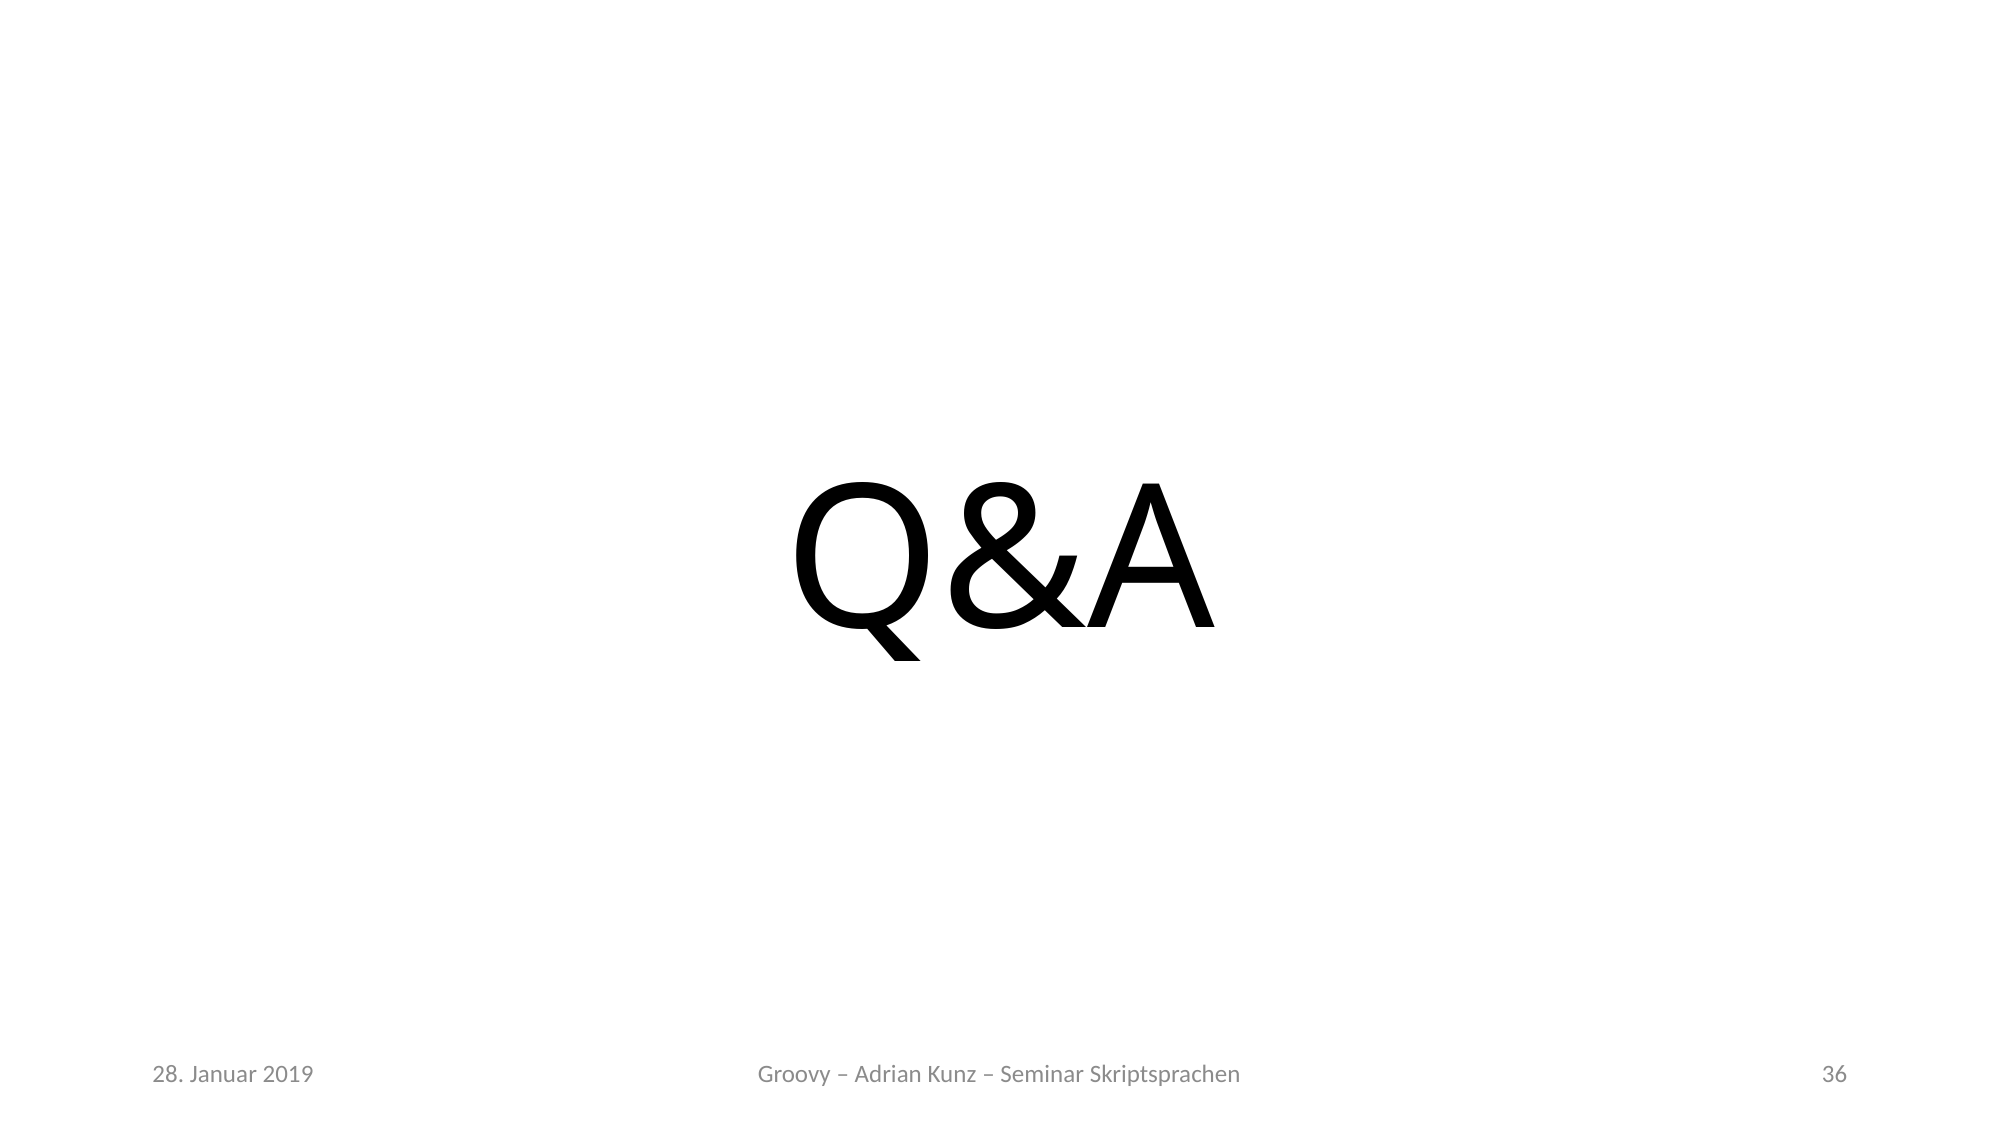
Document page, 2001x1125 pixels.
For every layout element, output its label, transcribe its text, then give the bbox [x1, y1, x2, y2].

slide_number 36 [1412, 1042, 1863, 1103]
title Q&A [137, 328, 1863, 797]
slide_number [137, 1042, 588, 1103]
footer Groovy – Adrian Kunz – Seminar Skriptsprachen [662, 1042, 1338, 1103]
